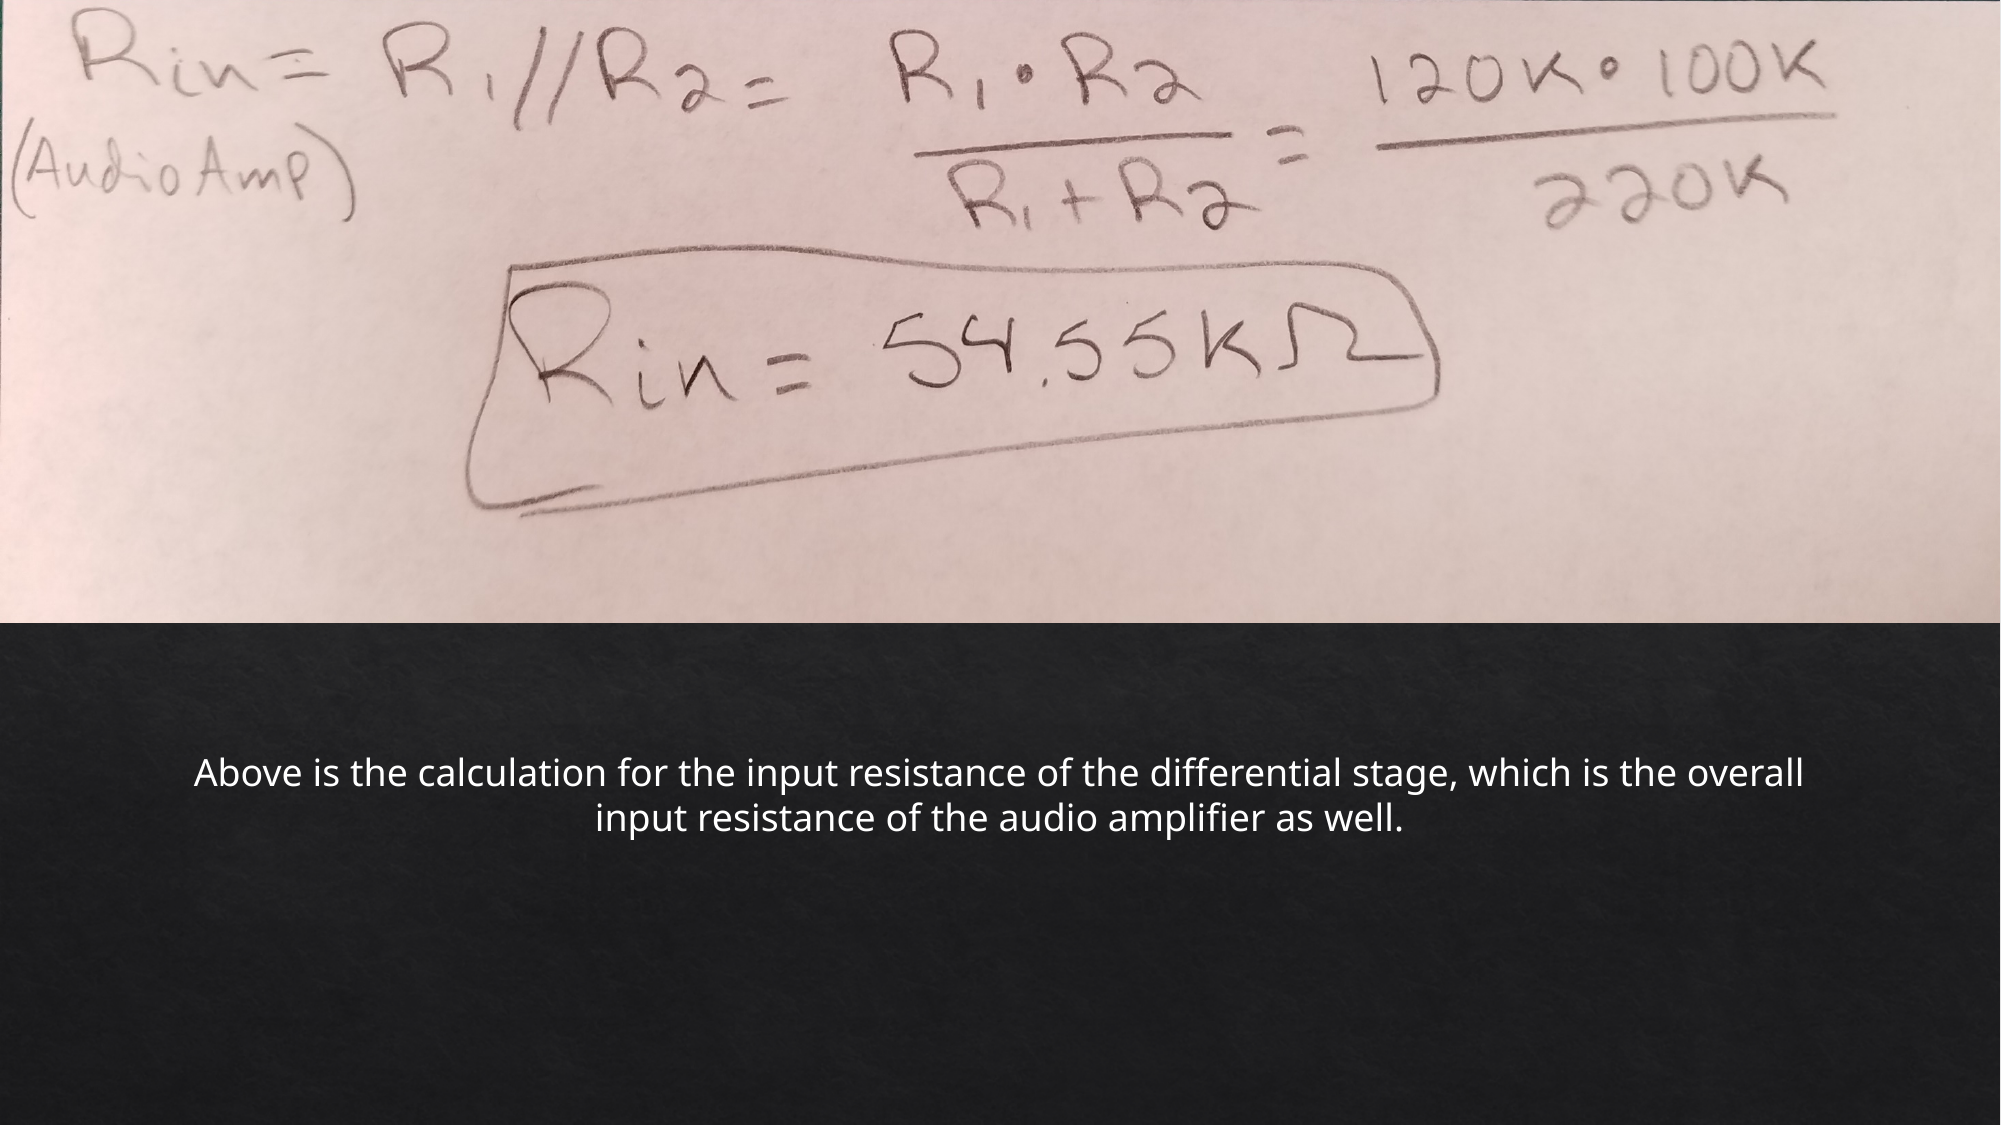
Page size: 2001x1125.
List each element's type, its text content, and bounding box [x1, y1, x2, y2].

text_box Above is the calculation for the input resistance of the differential stage, which is the overall input resistance of the audio amplifier as well. [153, 742, 1847, 847]
picture [0, 0, 2000, 623]
